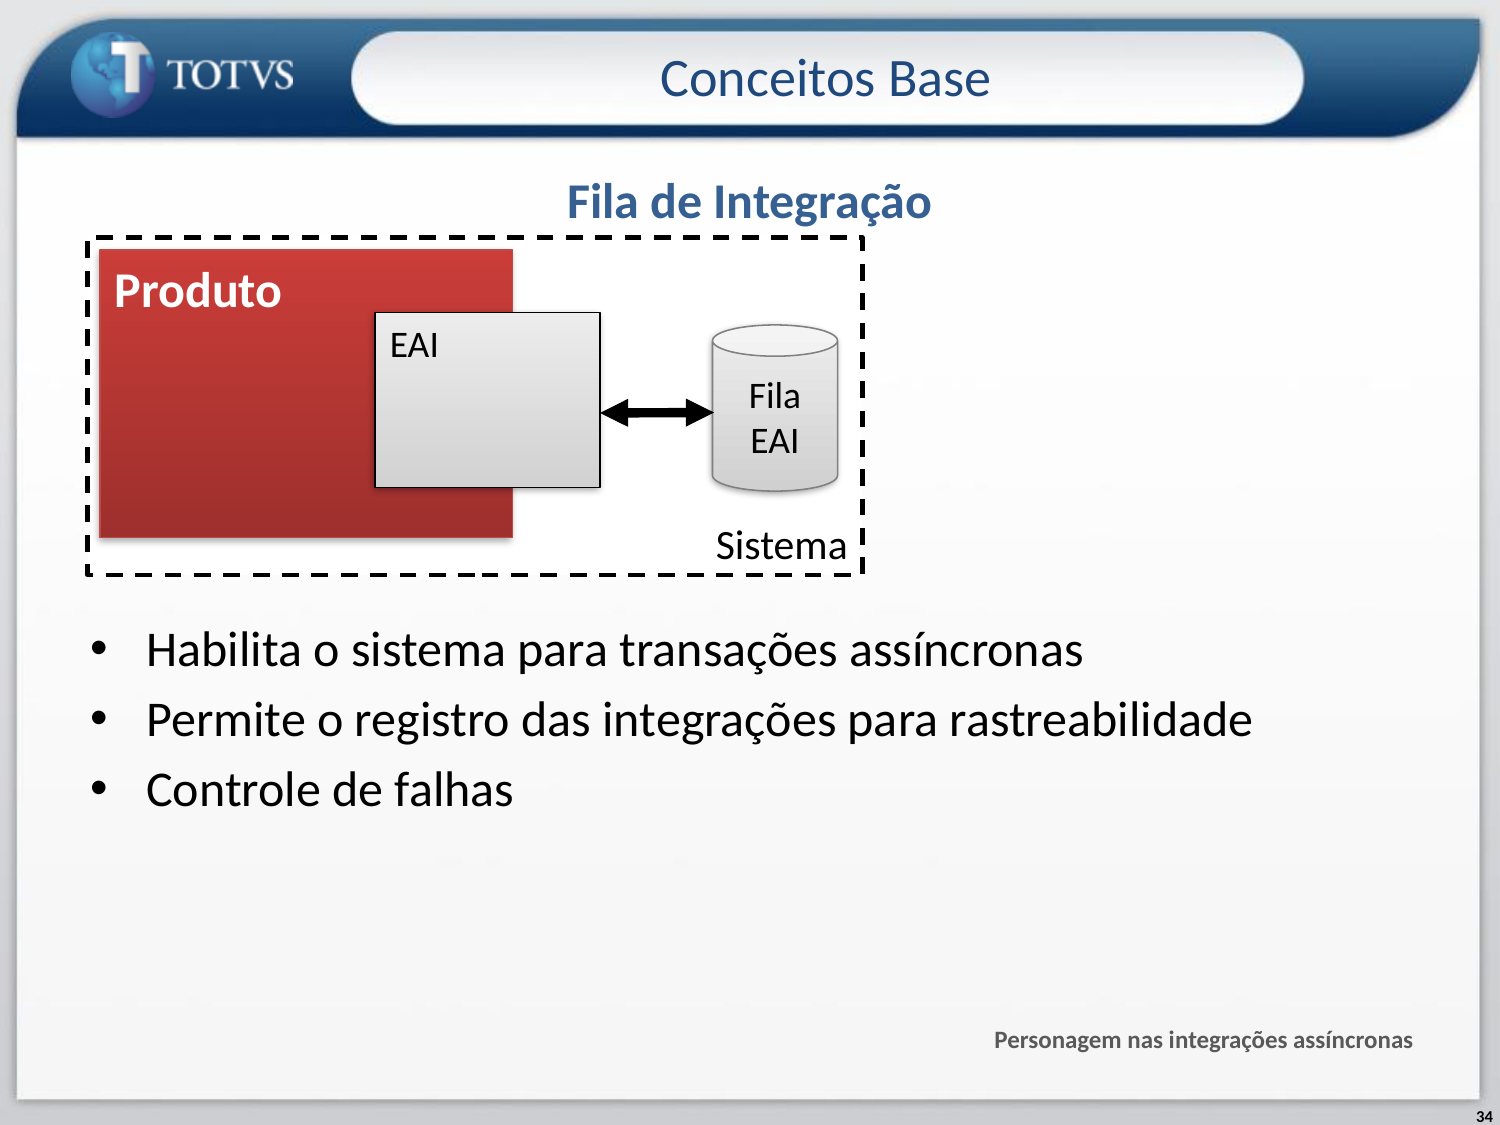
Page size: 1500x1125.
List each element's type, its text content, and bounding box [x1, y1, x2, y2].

title Fila de Integração [40, 163, 1460, 233]
slide_number 34 [1427, 1085, 1500, 1125]
list Integração TOTVS [96, 252, 612, 545]
text_box Produto [99, 249, 513, 538]
picture [0, 0, 1500, 1125]
list Habilita o sistema para transações assíncronas Permite o registro das integrações para rastreabilidade Controle de falhas [74, 609, 1427, 985]
text_box 81 [714, 326, 836, 355]
list Conceitos Base [351, 34, 1301, 118]
text_box EAI [374, 312, 601, 488]
list Personagem nas integrações assíncronas [77, 1015, 1430, 1063]
text_box Fila EAI [711, 324, 839, 492]
text_box Sistema [85, 235, 865, 577]
